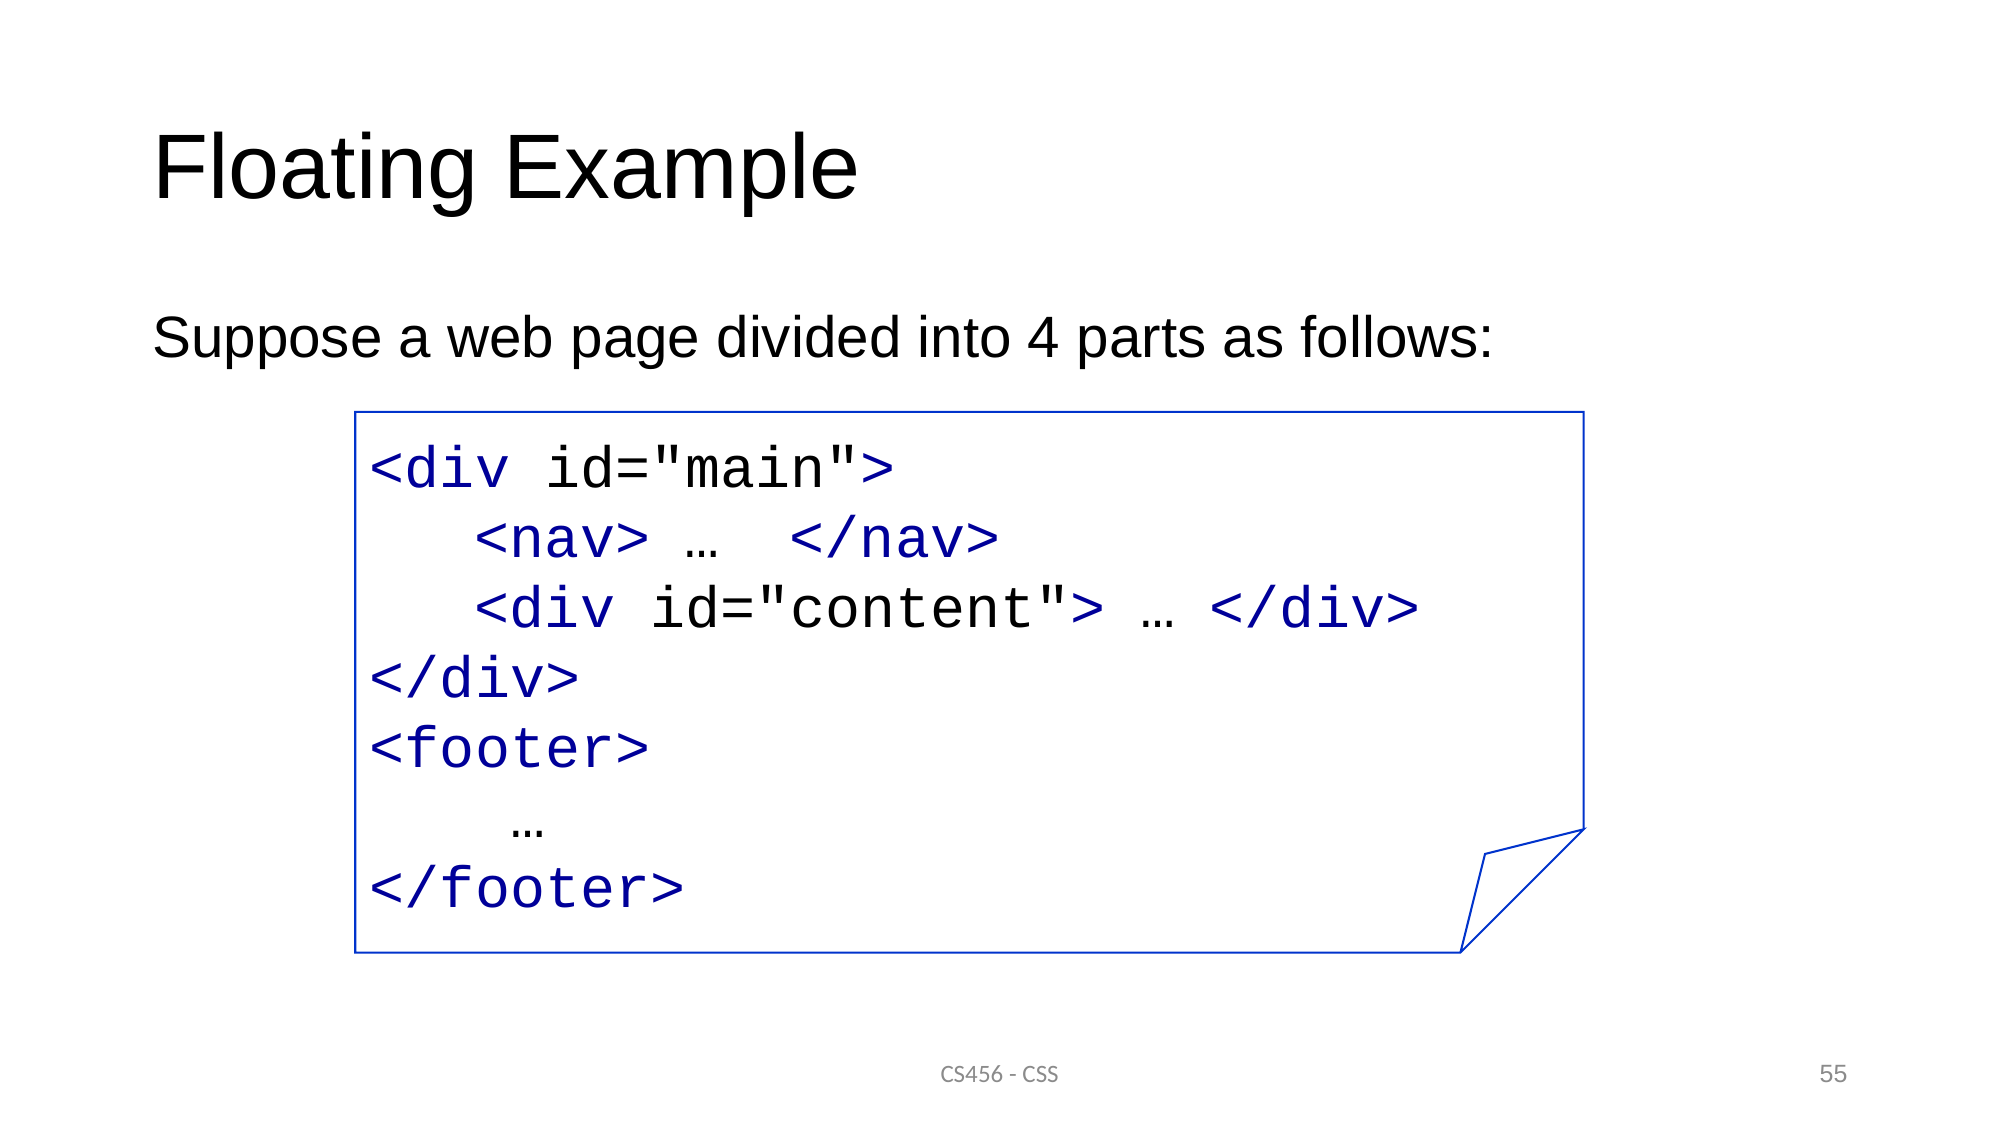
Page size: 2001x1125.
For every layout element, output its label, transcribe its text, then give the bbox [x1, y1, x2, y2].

slide_number 55 [1412, 1042, 1863, 1103]
text_box [354, 410, 1588, 954]
list Suppose a web page divided into 4 parts as follows: [137, 299, 1863, 458]
footer CS456 - CSS [662, 1042, 1338, 1103]
title Floating Example [137, 59, 1863, 278]
text_box <div id="main"> <nav> … </nav> <div id="content"> … </div> </div> <footer> … </footer> [355, 421, 1561, 927]
